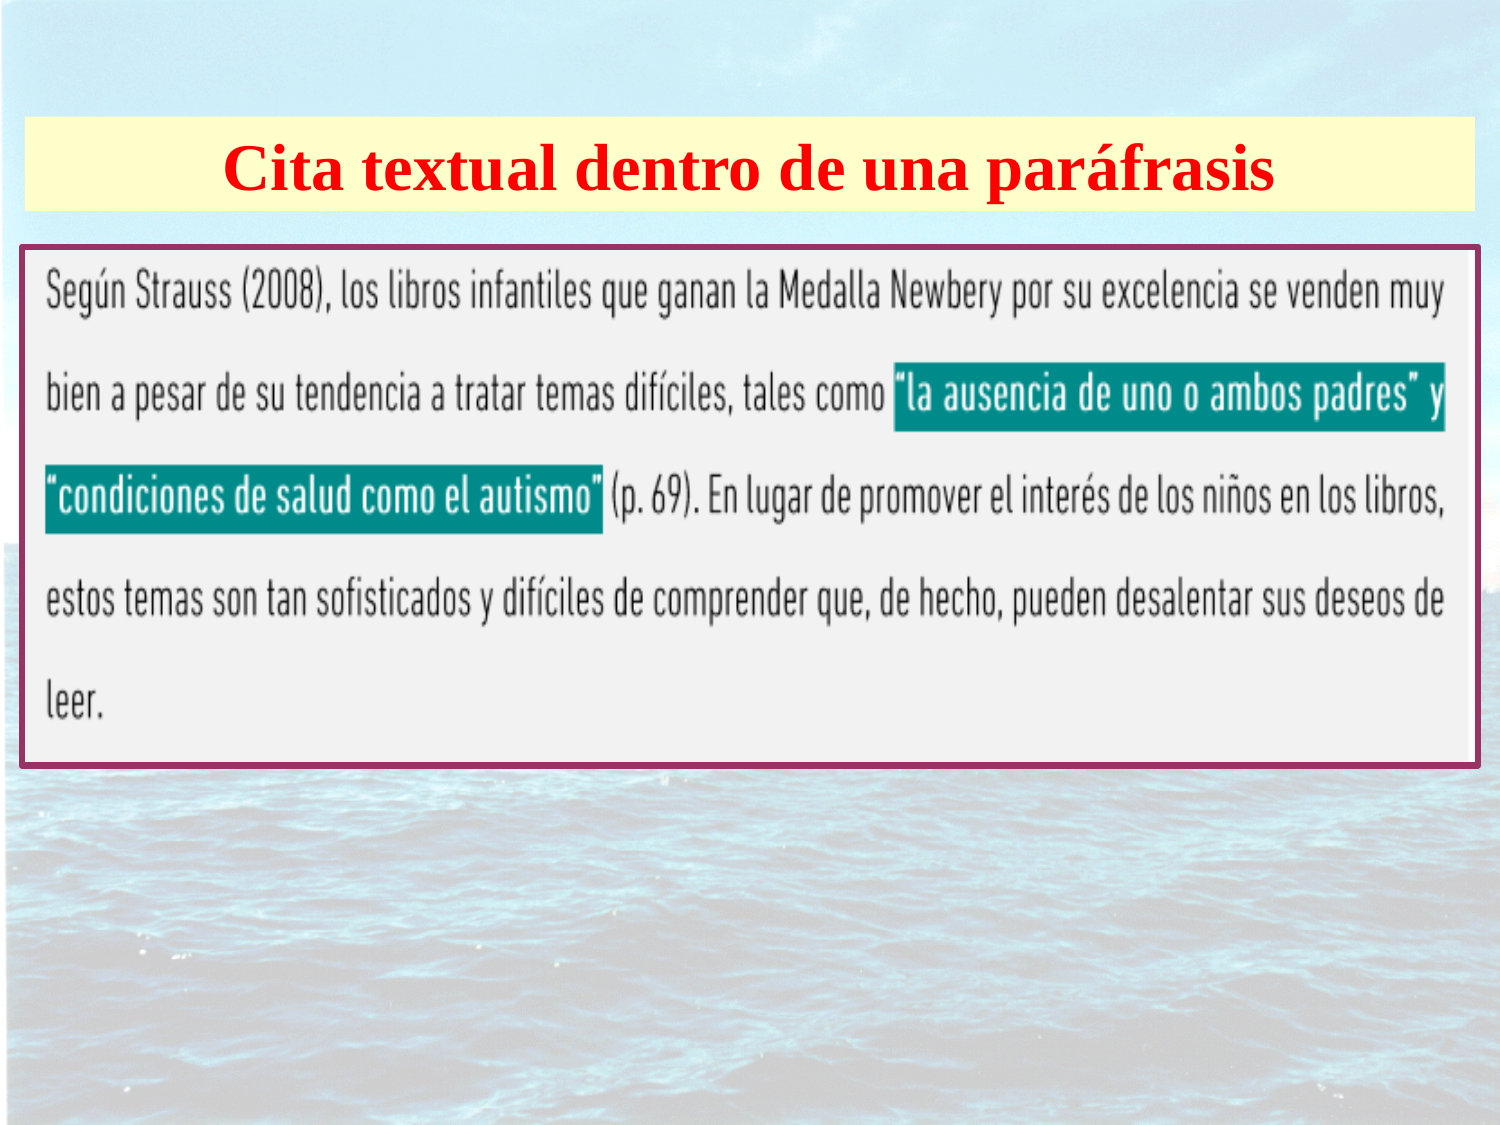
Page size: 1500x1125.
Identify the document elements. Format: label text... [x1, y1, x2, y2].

picture [0, 0, 1500, 1125]
text_box Cita textual dentro de una paráfrasis [24, 116, 1475, 212]
